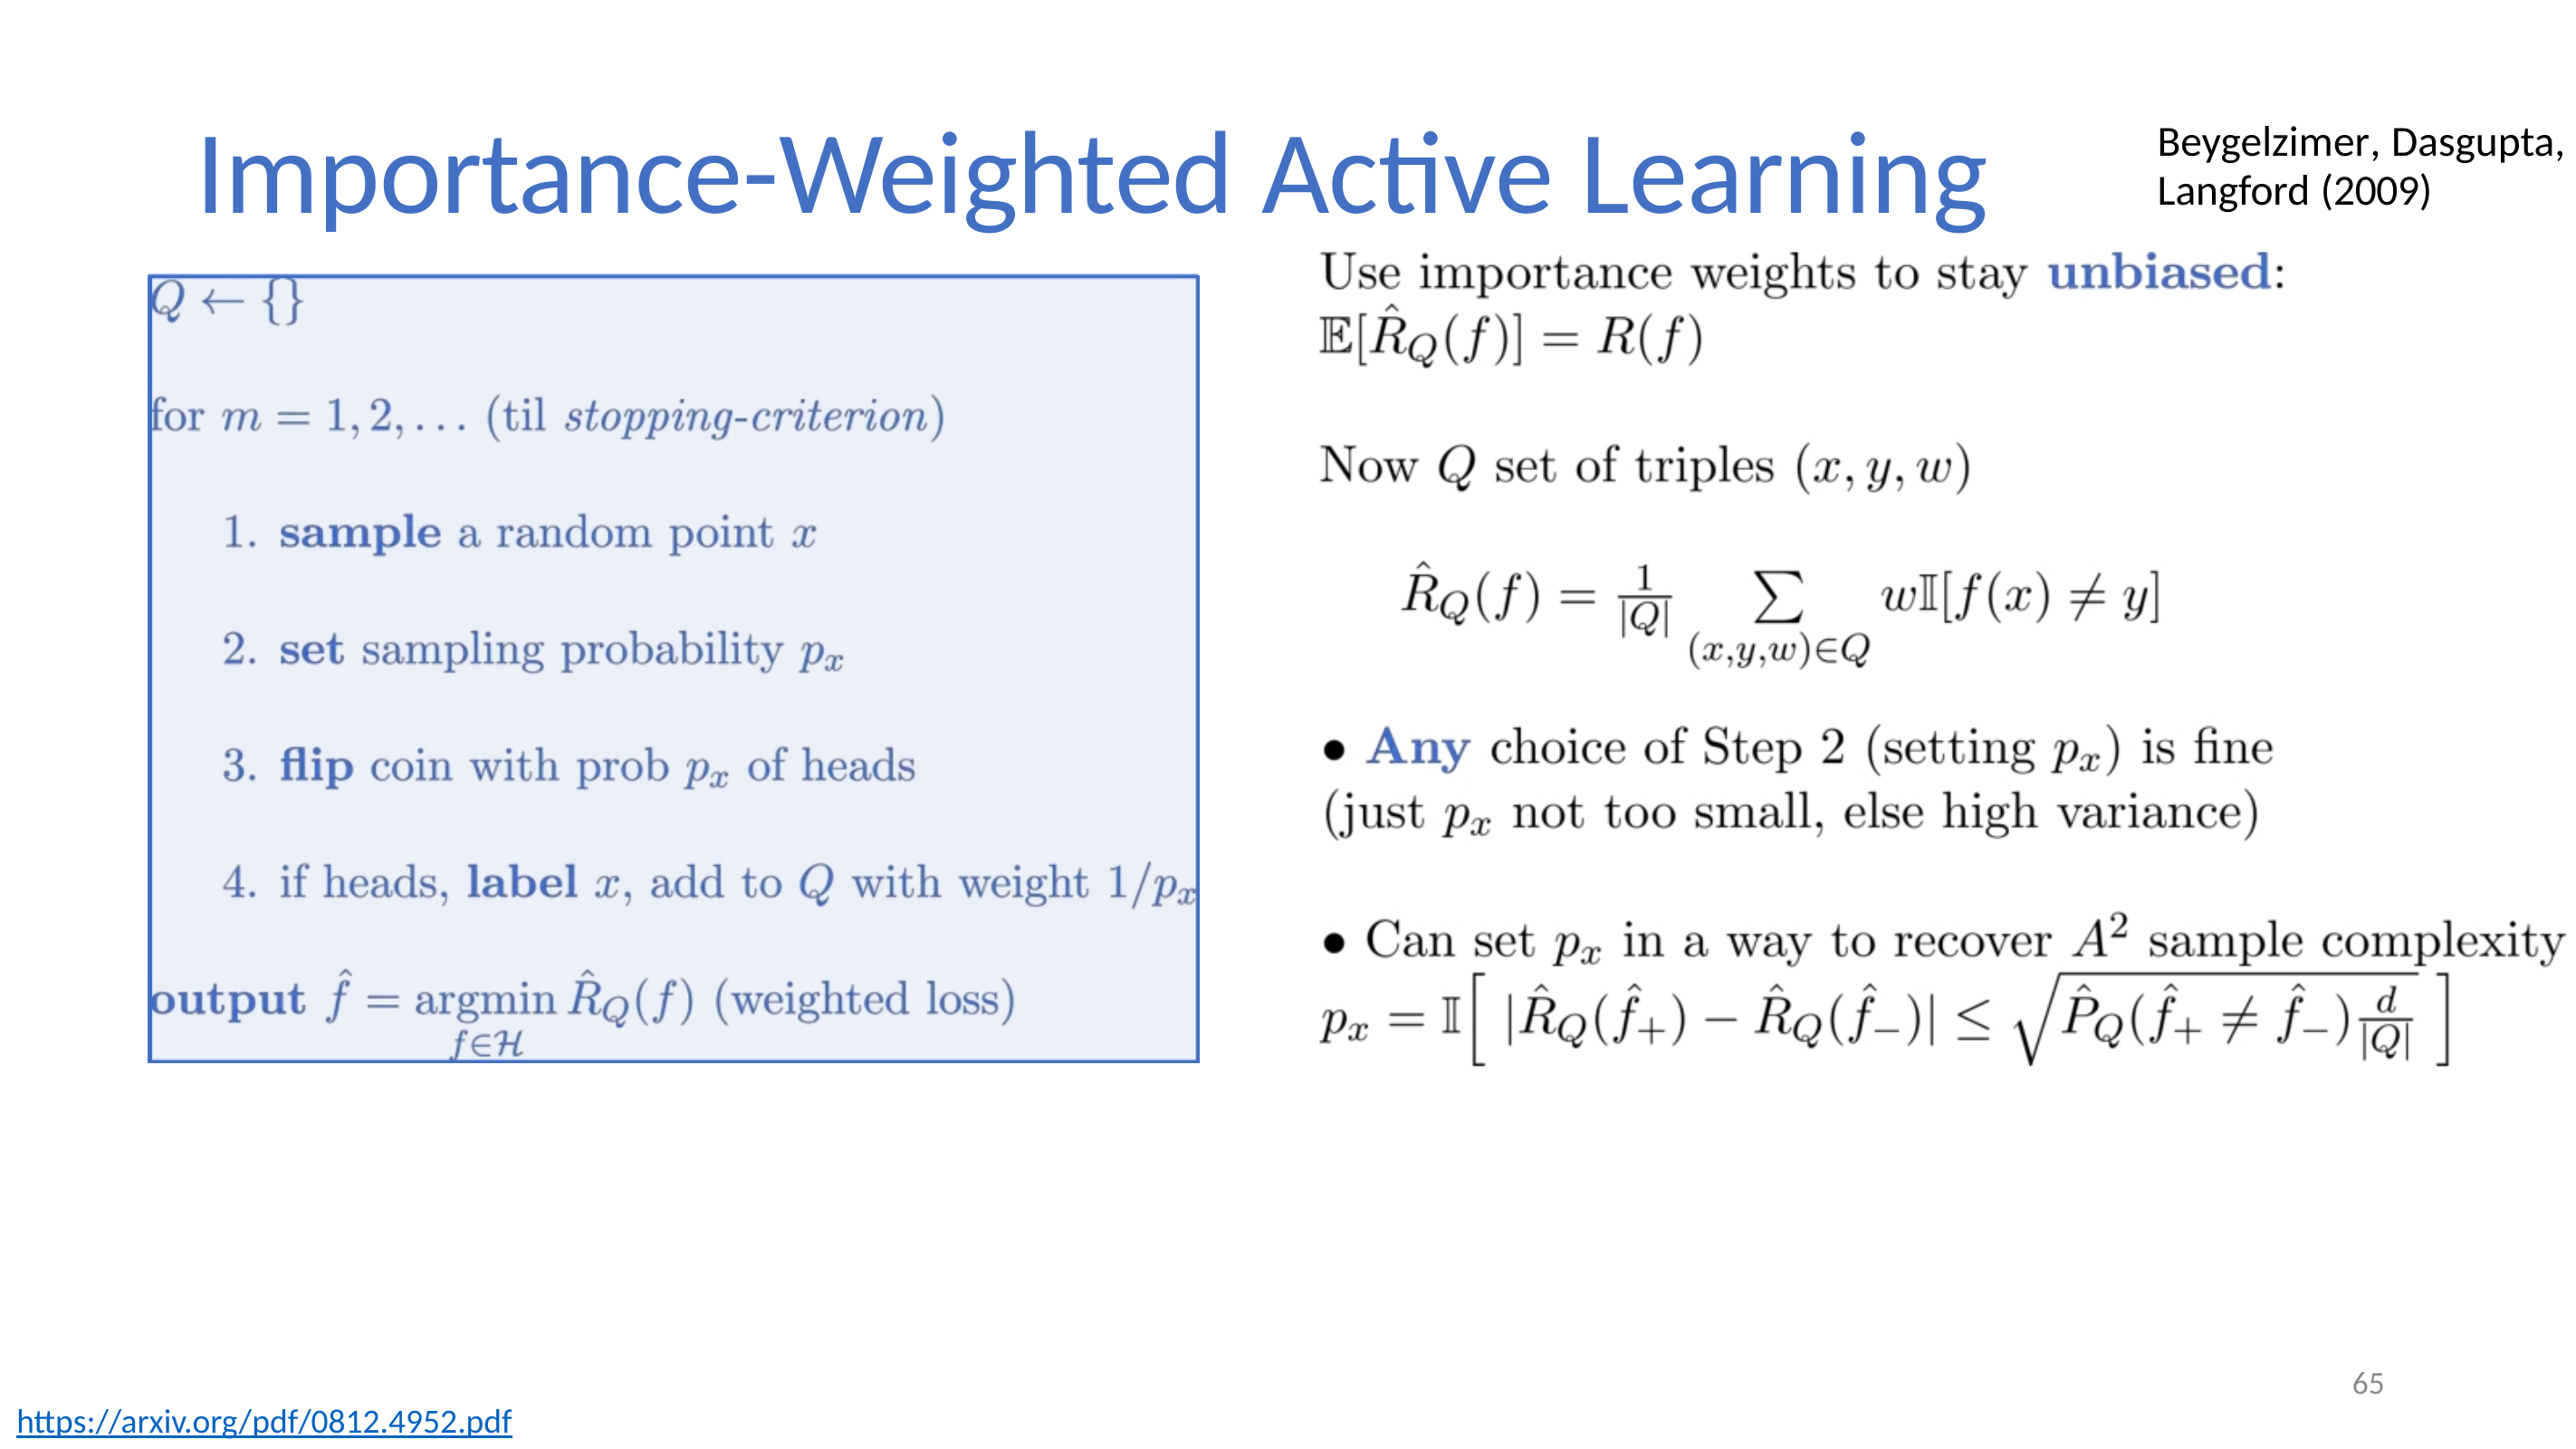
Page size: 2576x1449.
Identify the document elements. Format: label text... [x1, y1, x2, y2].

text_box Beygelzimer, Dasgupta, Langford (2009) [2157, 117, 2573, 216]
picture [148, 273, 1198, 1063]
text_box Importance-Weighted Active Learning [196, 95, 2019, 237]
text_box https://arxiv.org/pdf/0812.4952.pdf [3, 1392, 527, 1447]
picture [1317, 251, 2568, 1070]
slide_number 65 [1818, 1342, 2399, 1421]
